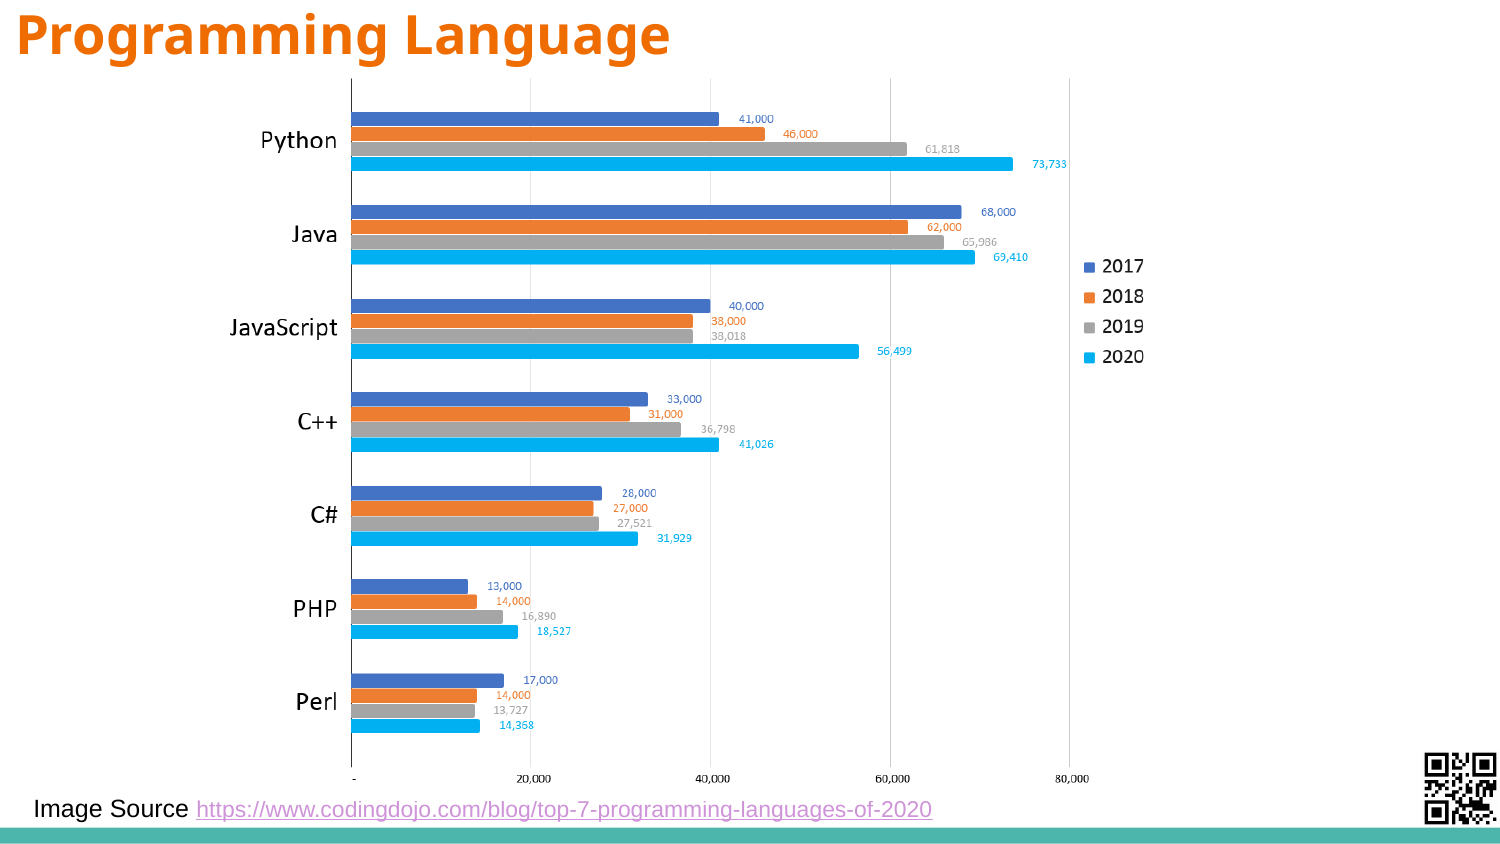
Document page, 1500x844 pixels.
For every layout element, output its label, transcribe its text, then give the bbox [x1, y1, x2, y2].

picture [219, 69, 1169, 801]
text_box Image Source https://www.codingdojo.com/blog/top-7-programming-languages-of-2020 [18, 777, 1168, 832]
title Programming Language [0, 0, 1313, 67]
picture [1421, 750, 1500, 827]
